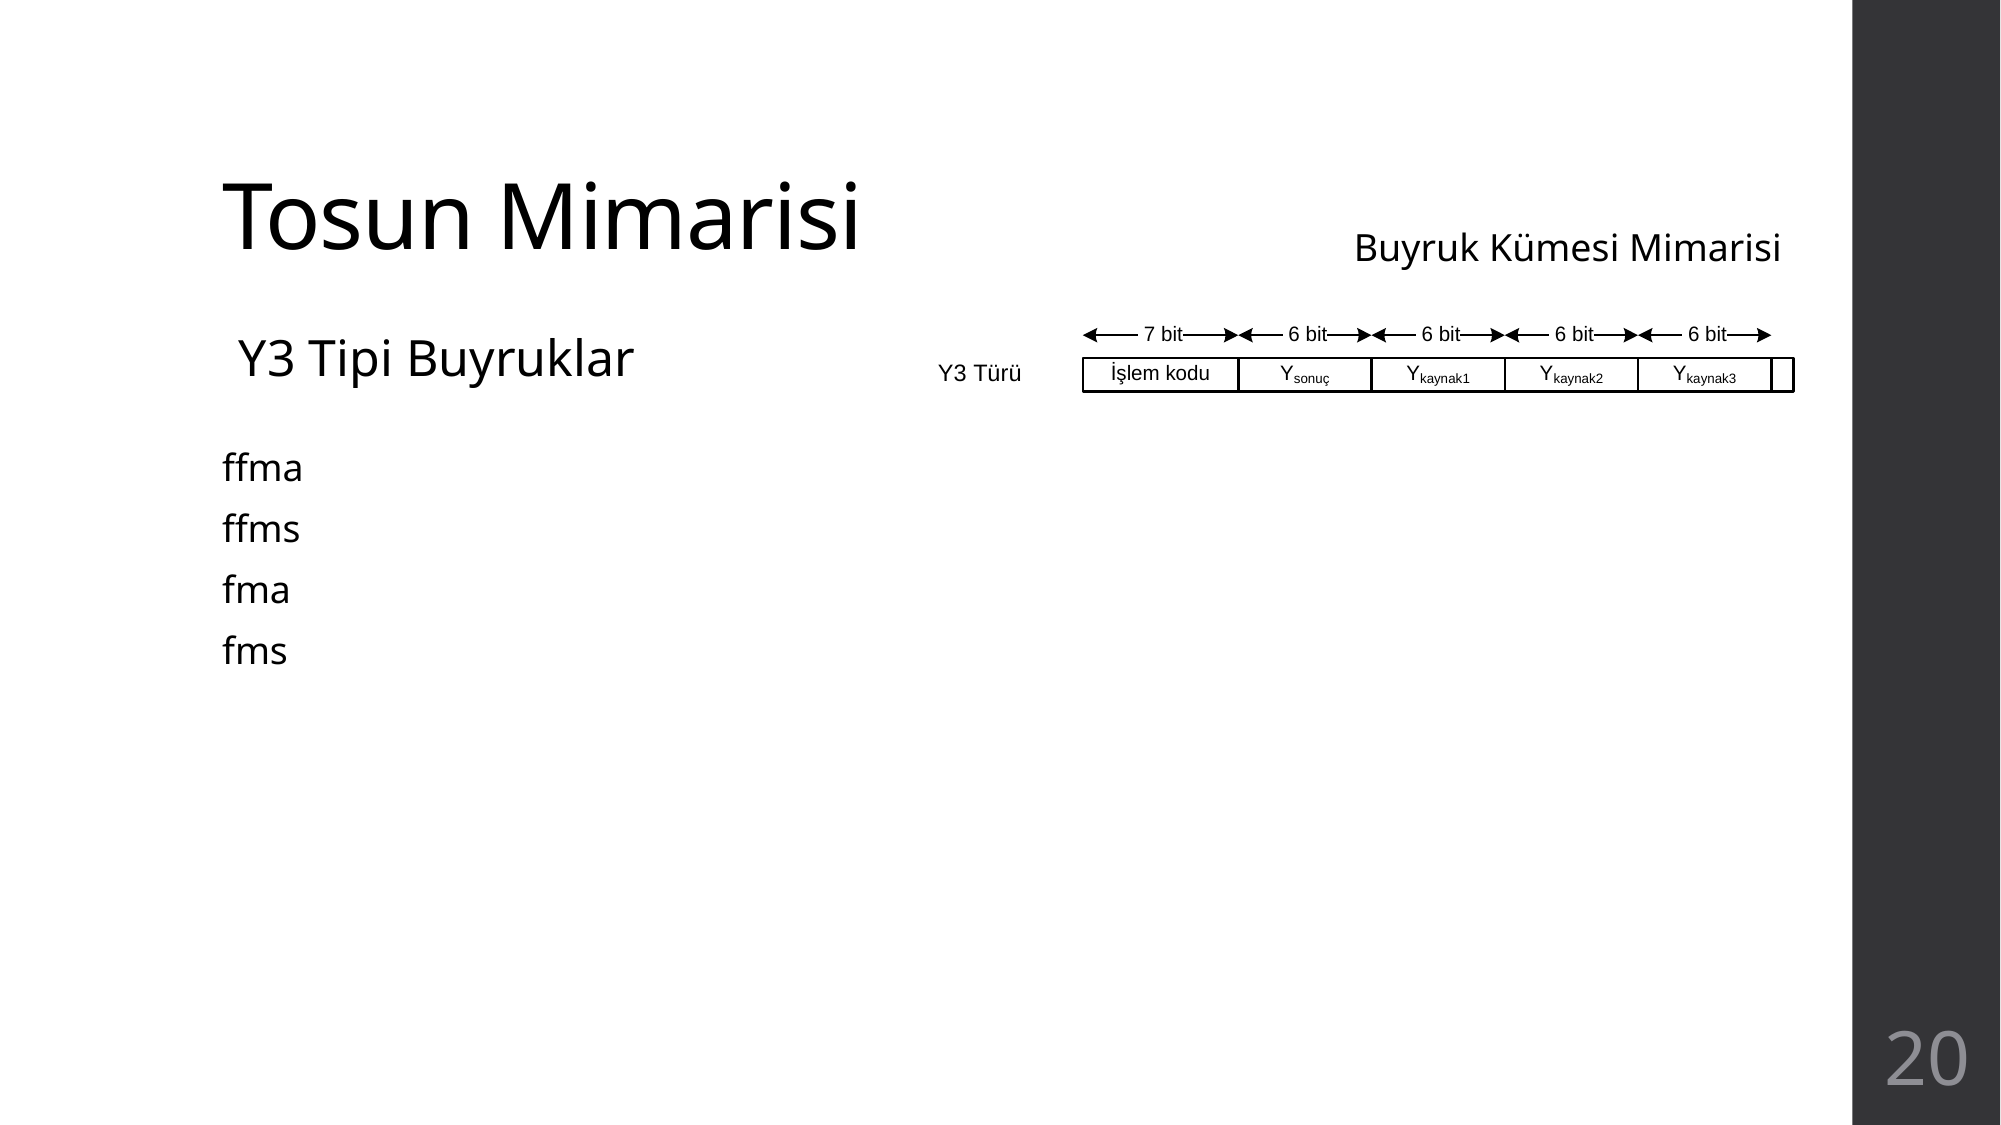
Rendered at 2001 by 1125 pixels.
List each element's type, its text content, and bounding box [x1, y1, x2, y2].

picture [935, 317, 1798, 396]
slide_number 20 [1852, 1012, 2000, 1110]
text_box Y3 Tipi Buyruklar [224, 319, 664, 394]
text_box Buyruk Kümesi Mimarisi [845, 216, 1797, 277]
title Tosun Mimarisi [206, 60, 1797, 278]
